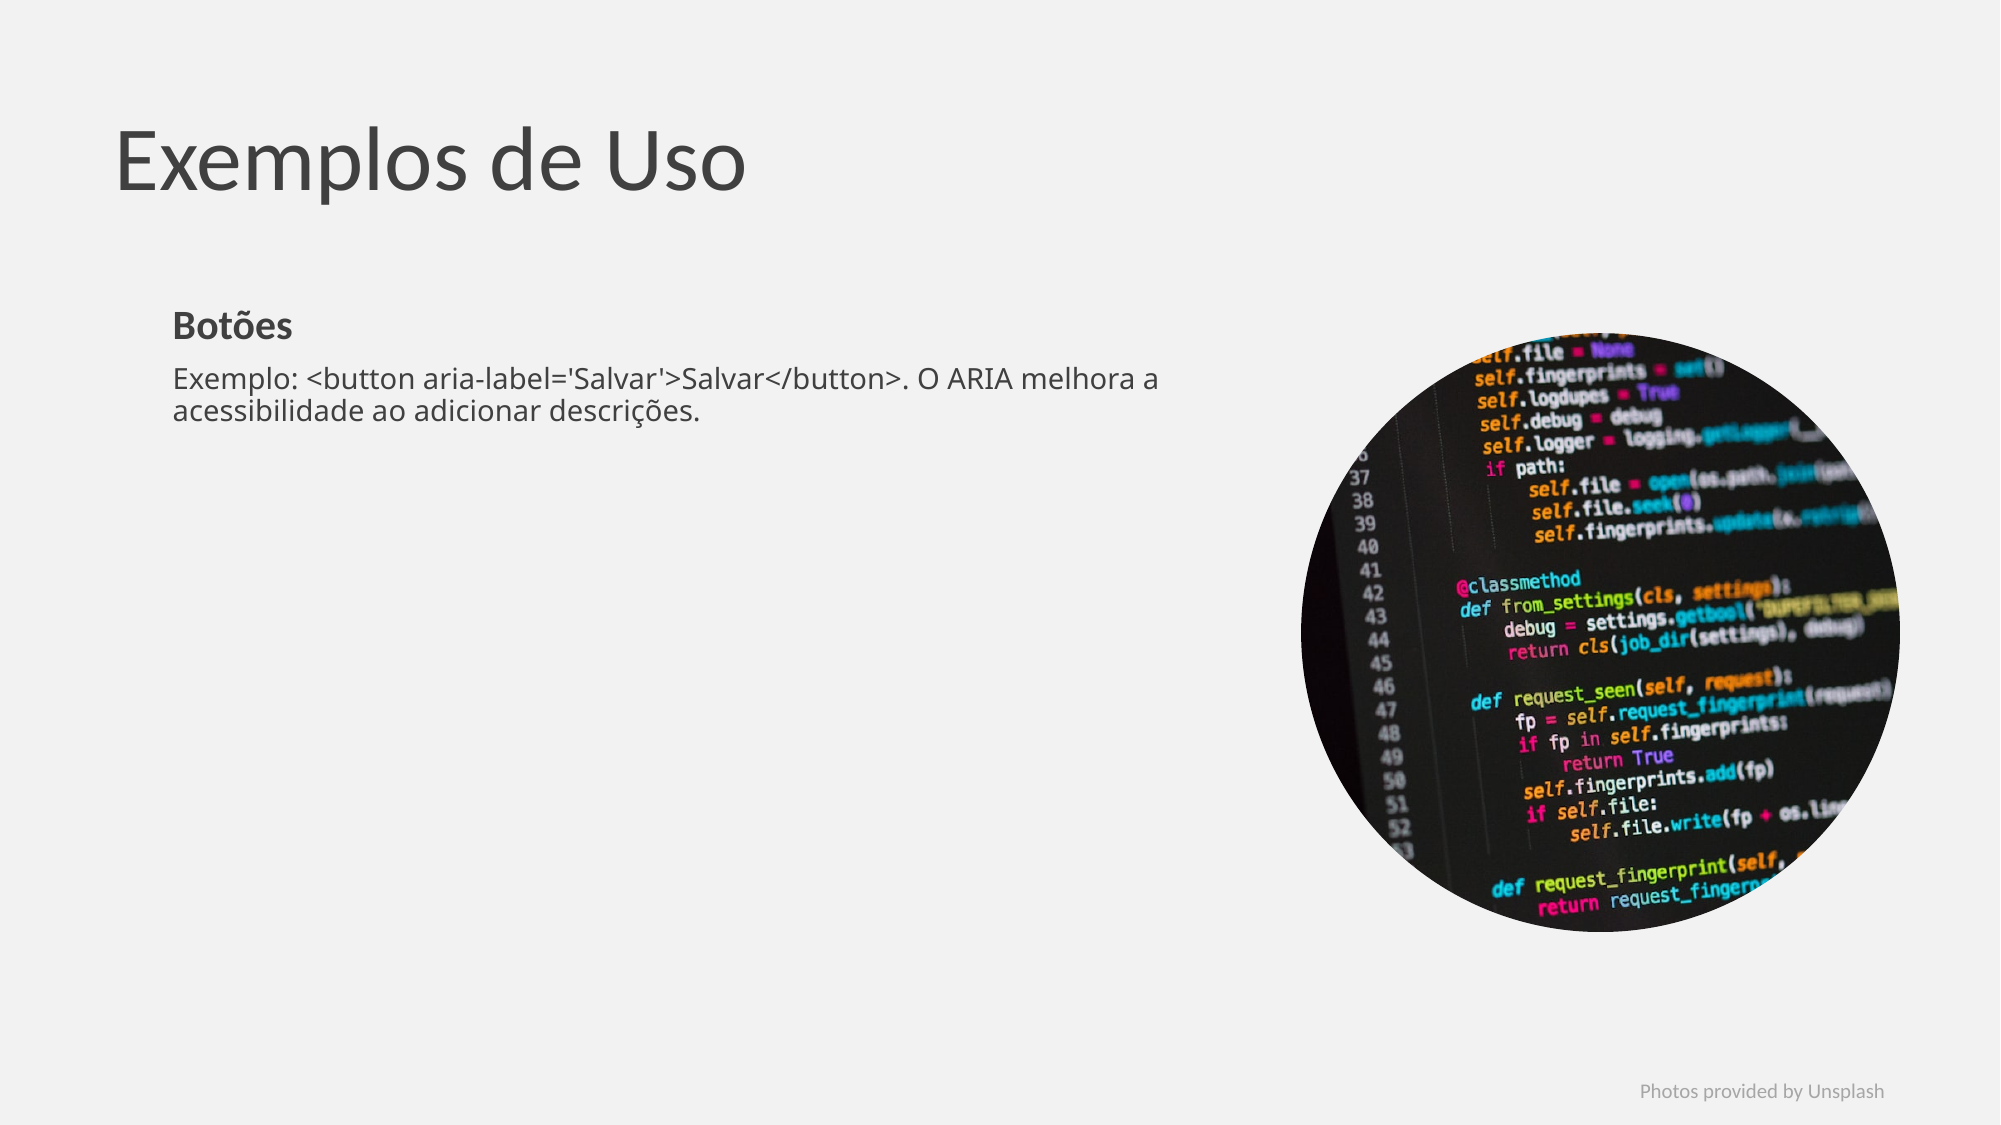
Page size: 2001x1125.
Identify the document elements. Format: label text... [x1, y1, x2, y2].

picture [1301, 333, 1900, 933]
list Photos provided by Unsplash [1367, 1072, 1900, 1103]
list Exemplo: <button aria-label='Salvar'>Salvar</button>. O ARIA melhora a acessibilidade ao adicionar descrições. [157, 357, 1294, 495]
list Botões [157, 264, 1294, 357]
title Exemplos de Uso [99, 59, 1900, 262]
